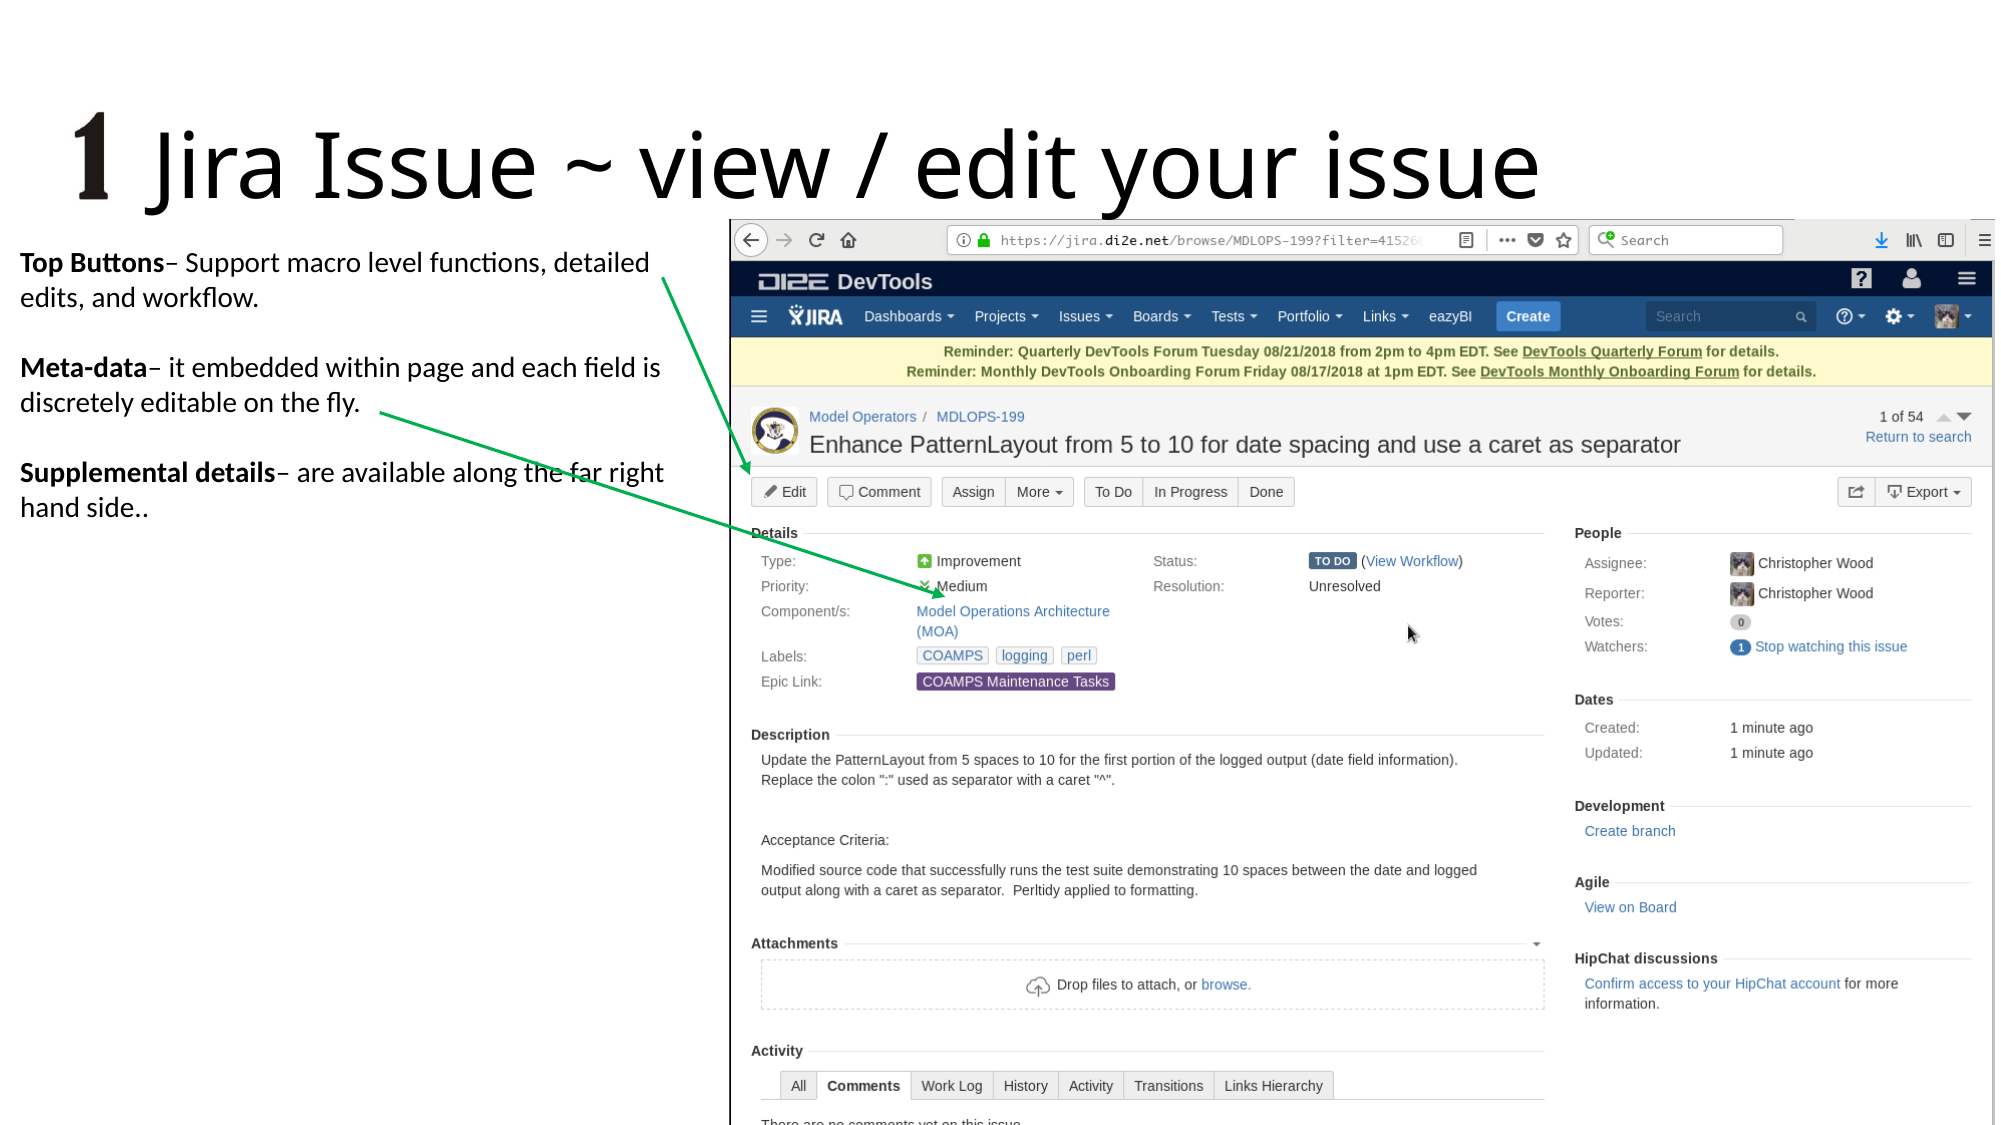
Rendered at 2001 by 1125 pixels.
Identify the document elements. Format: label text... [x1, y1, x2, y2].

title Jira Issue ~ view / edit your issue [137, 59, 1863, 277]
picture [729, 219, 1995, 1125]
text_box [379, 412, 946, 597]
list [65, 111, 119, 204]
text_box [662, 277, 750, 412]
text_box Top Buttons– Support macro level functions, detailed edits, and workflow. Meta-data– it embedded within page and each field is discretely editable on the fly. Supplemental details– are available along the far right hand side.. [5, 235, 711, 671]
